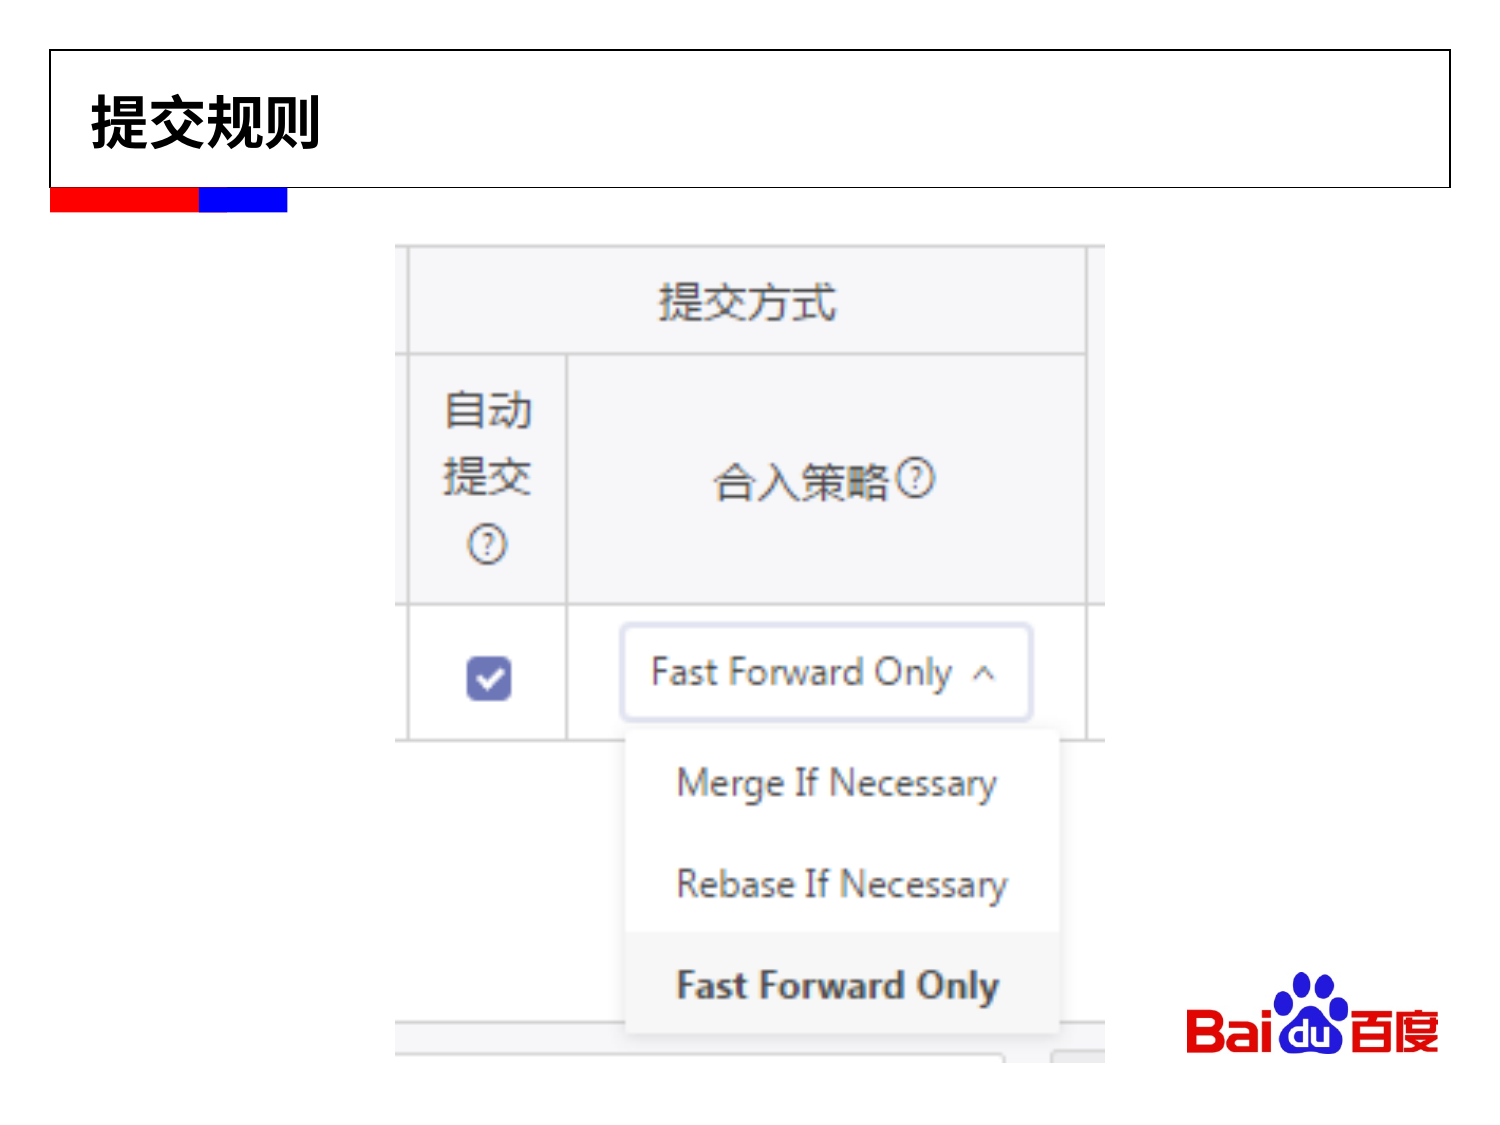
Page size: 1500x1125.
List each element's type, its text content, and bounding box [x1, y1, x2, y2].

title 提交规则 [74, 56, 1426, 185]
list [395, 194, 1105, 1063]
picture [1187, 972, 1438, 1054]
